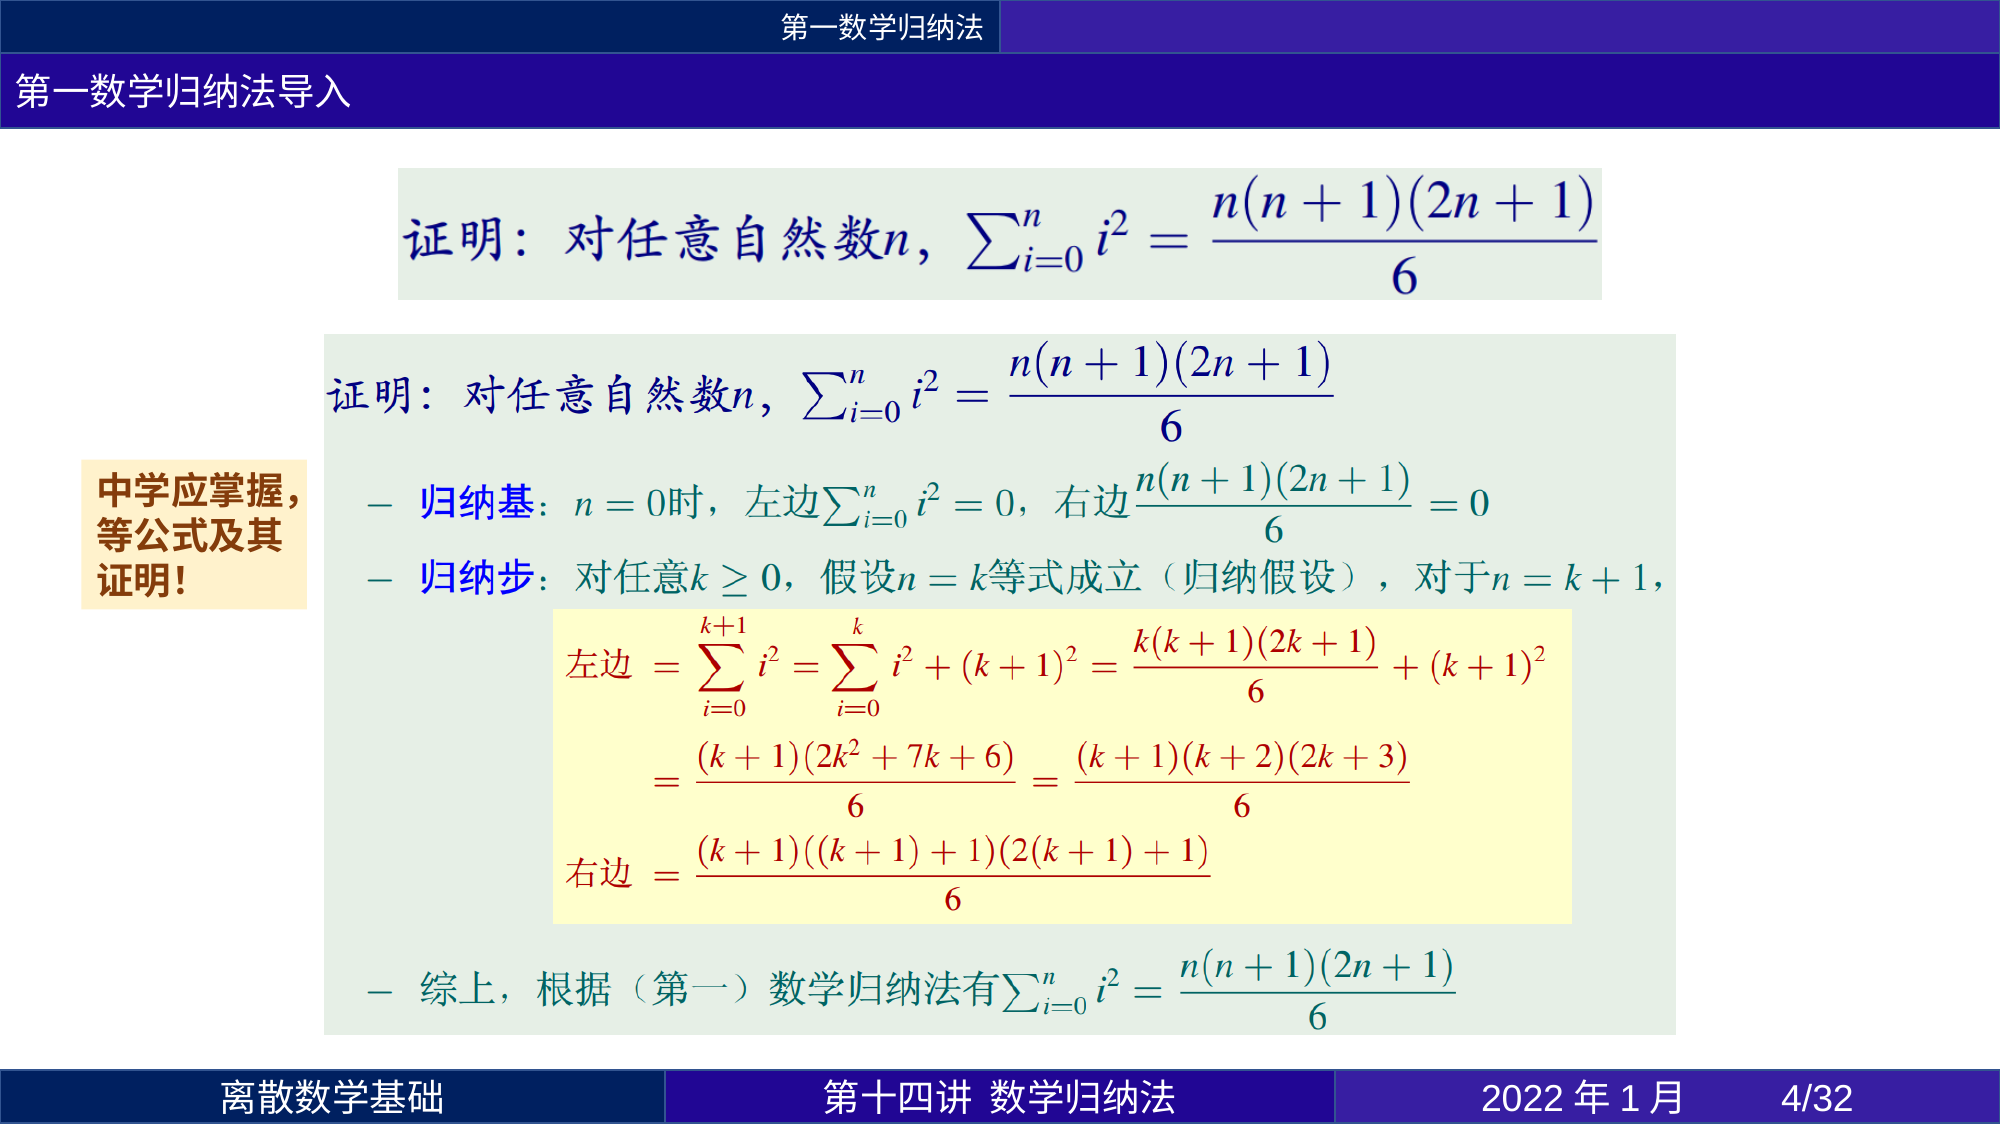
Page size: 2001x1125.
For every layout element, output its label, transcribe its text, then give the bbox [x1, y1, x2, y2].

text_box [999, 0, 2000, 52]
picture [324, 334, 1676, 1035]
text_box 第一数学归纳法 [0, 0, 999, 52]
text_box 第一数学归纳法导入 [0, 52, 2000, 129]
picture [398, 168, 1602, 300]
text_box 第十四讲 数学归纳法 [664, 1069, 1334, 1124]
text_box 2022年1月 4/32 [1334, 1069, 2000, 1124]
text_box 离散数学基础 [0, 1069, 664, 1124]
